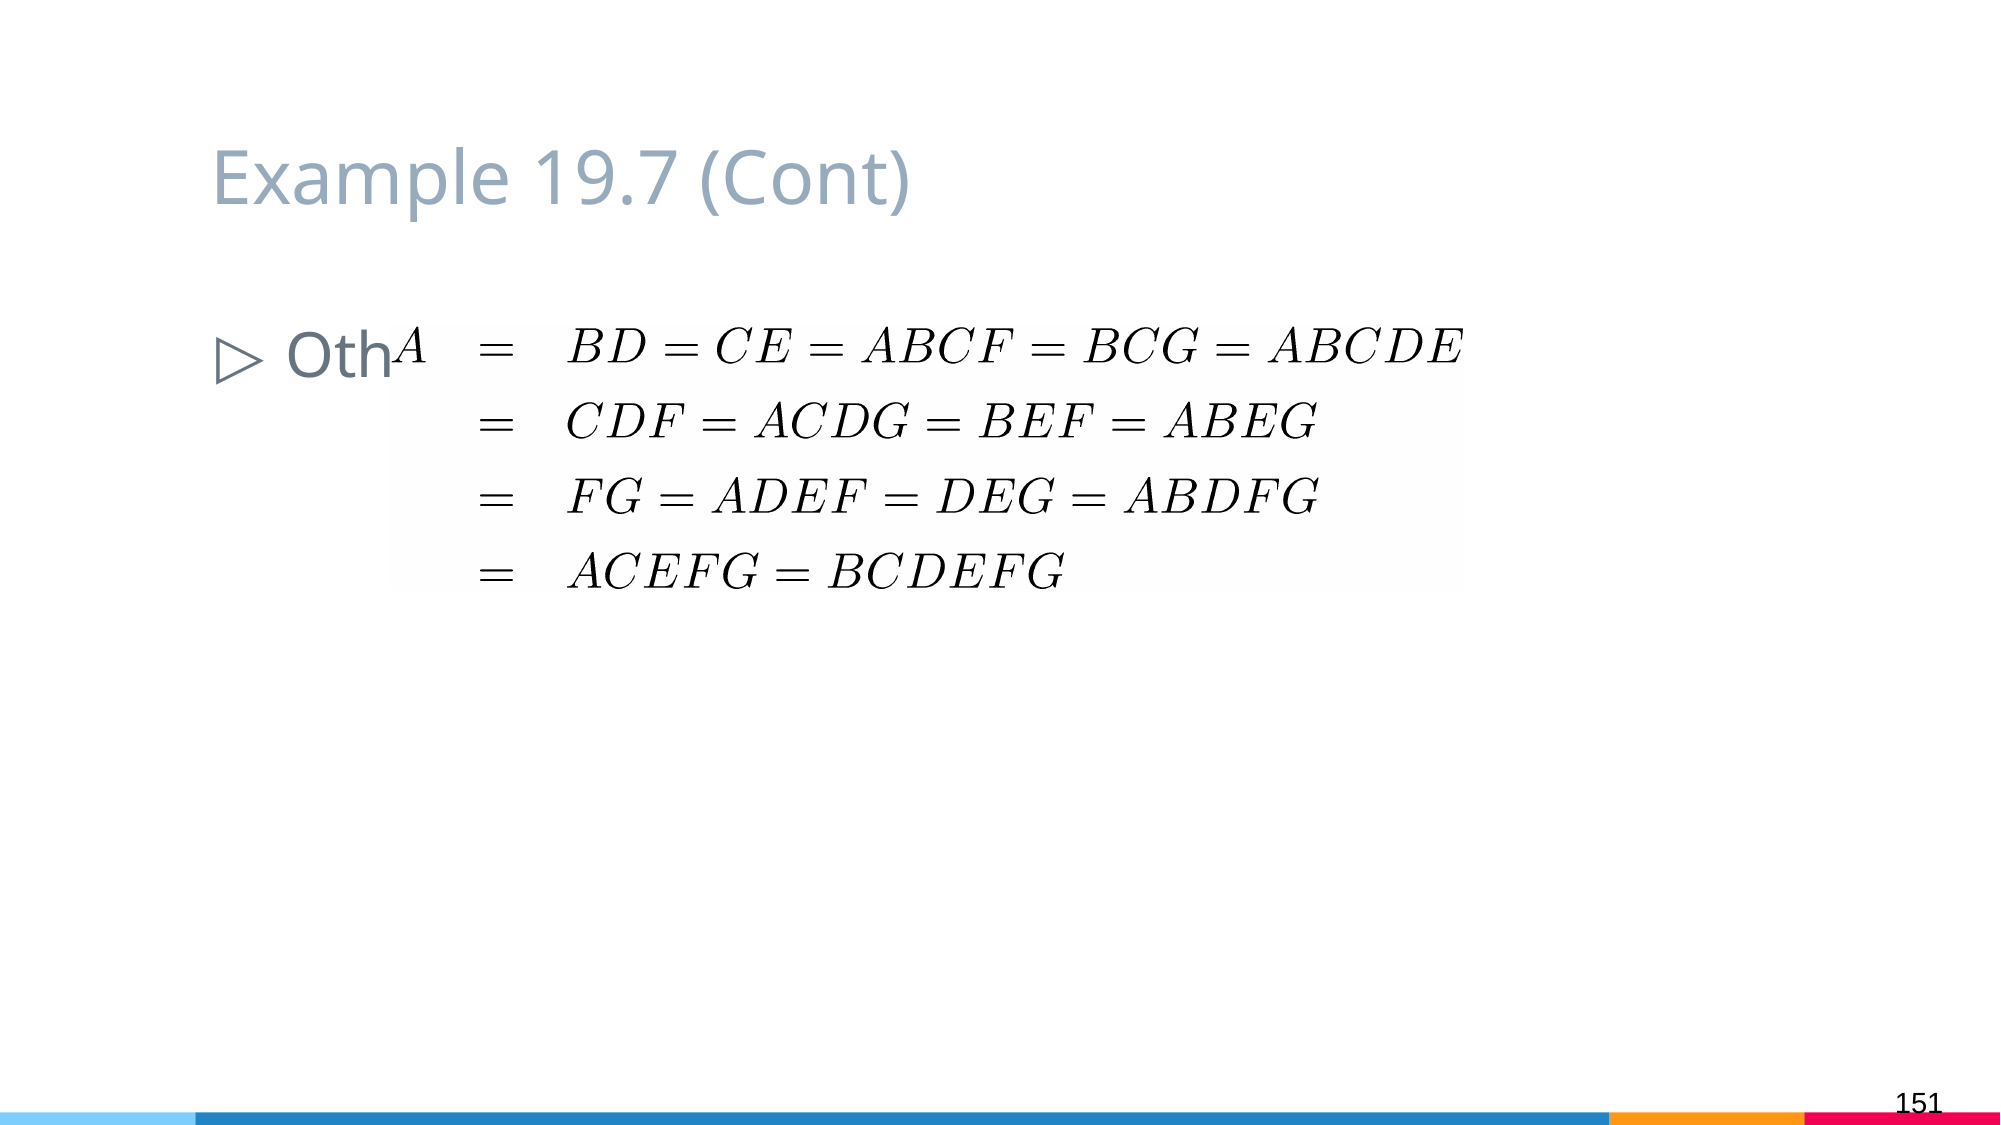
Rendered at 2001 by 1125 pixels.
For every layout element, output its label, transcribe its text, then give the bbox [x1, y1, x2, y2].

title Example 19.7 (Cont) [195, 47, 1802, 236]
list Other confoundings: [195, 300, 1780, 1078]
picture [390, 324, 1463, 590]
